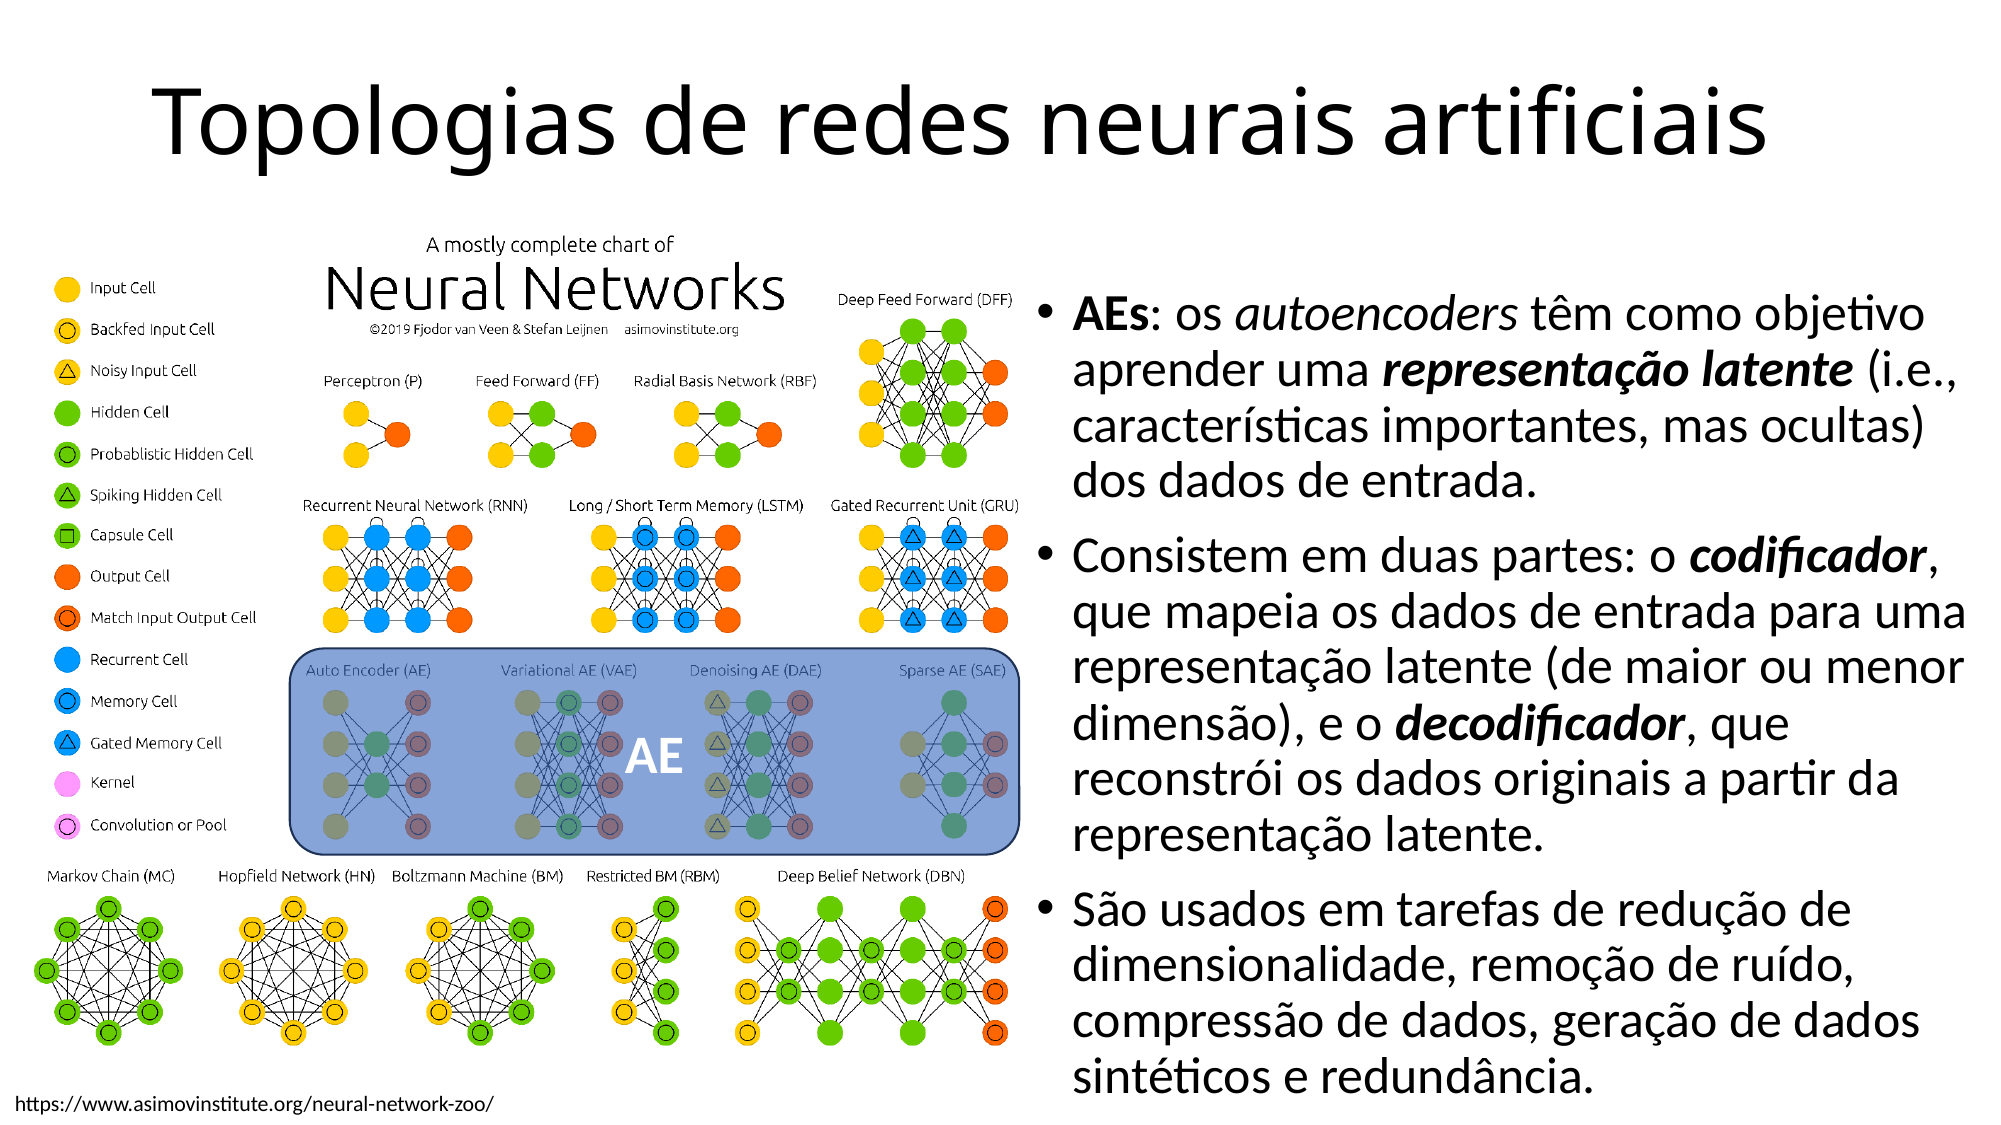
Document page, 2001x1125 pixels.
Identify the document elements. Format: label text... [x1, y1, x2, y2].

list AEs: os autoencoders têm como objetivo aprender uma representação latente (i.e., características importantes, mas ocultas) dos dados de entrada. Consistem em duas partes: o codificador, que mapeia os dados de entrada para uma representação latente (de maior ou menor dimensão), e o decodificador, que reconstrói os dados originais a partir da representação latente. São usados em tarefas de redução de dimensionalidade, remoção de ruído, compressão de dados, geração de dados sintéticos e redundância. [1021, 278, 1988, 1125]
picture [28, 233, 1020, 1048]
text_box https://www.asimovinstitute.org/neural-network-zoo/ [0, 1082, 519, 1123]
title Topologias de redes neurais artificiais [136, 16, 1862, 234]
